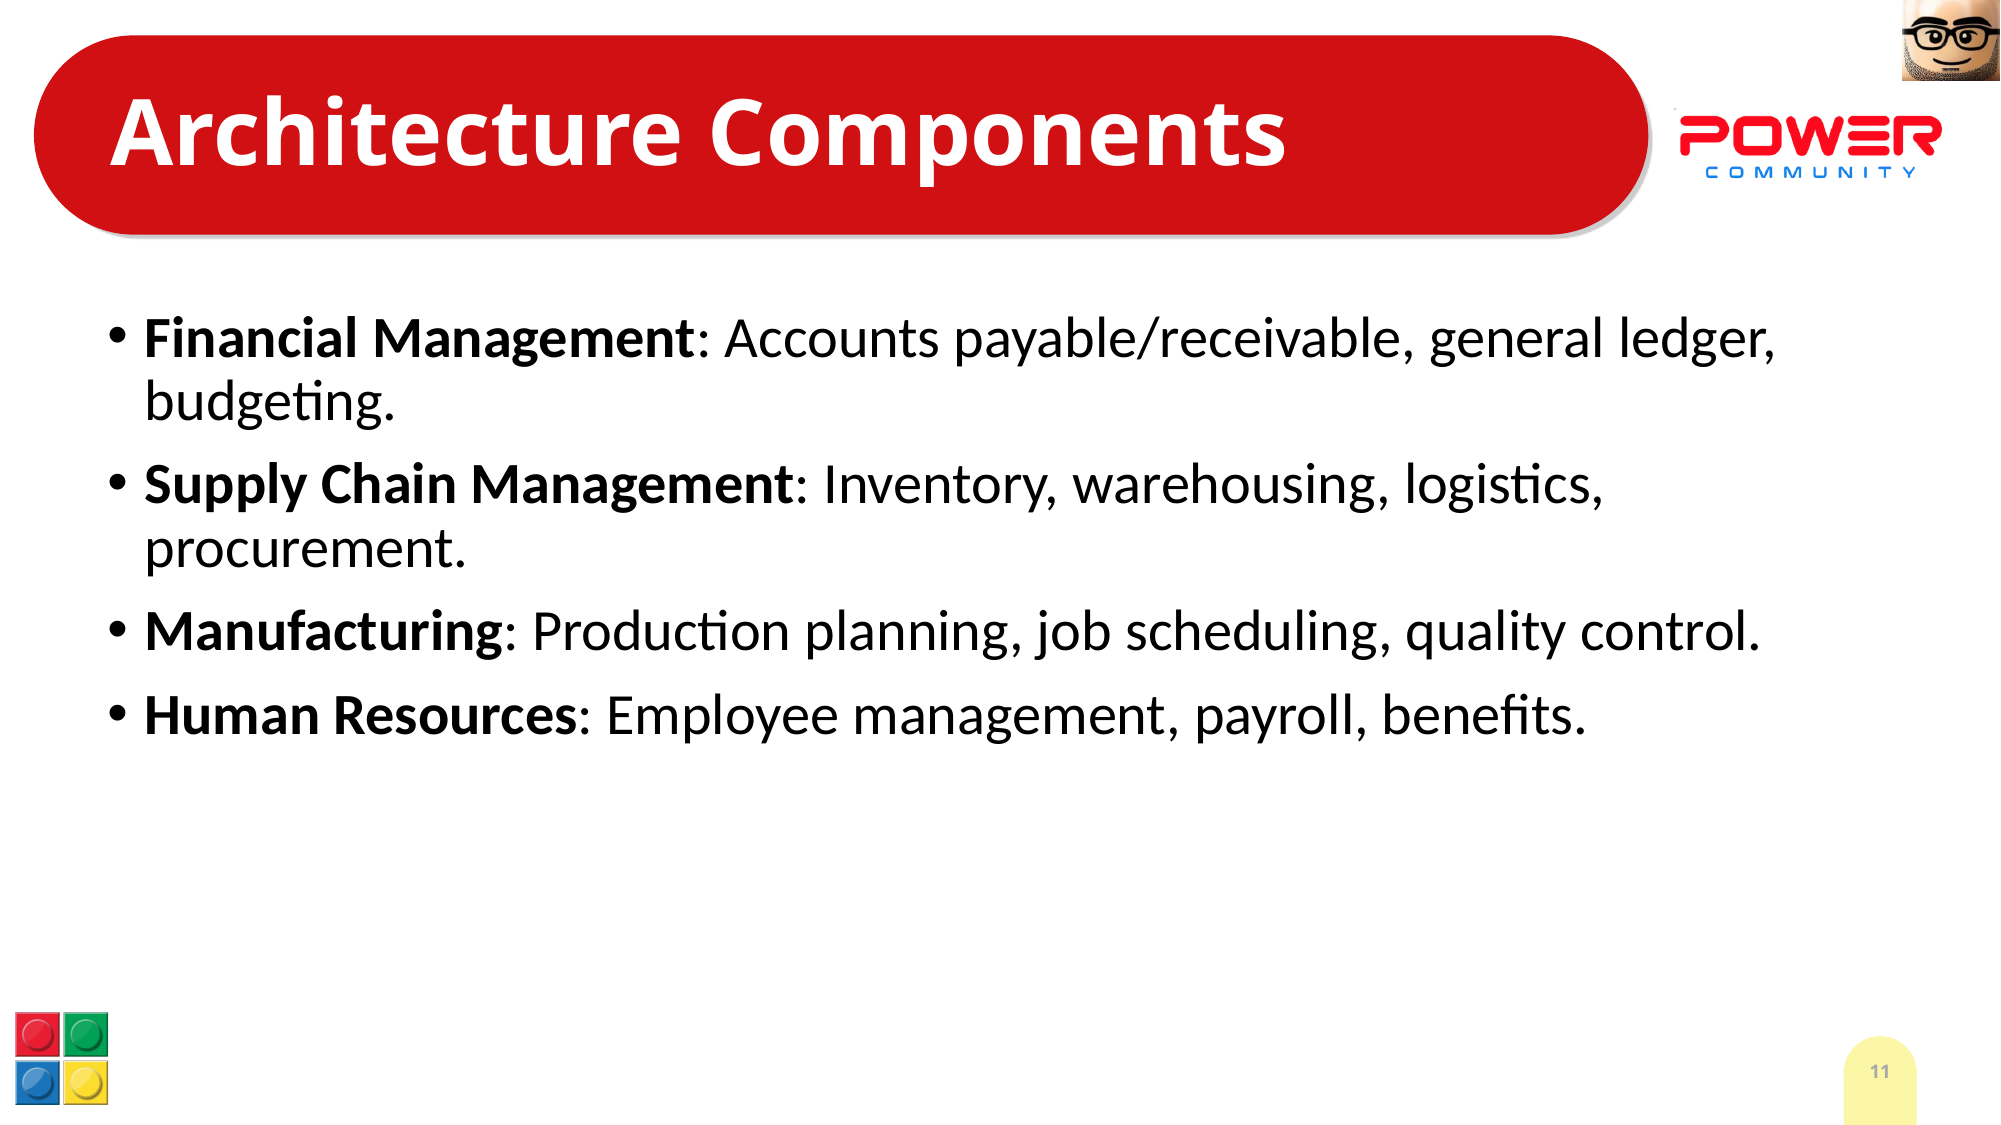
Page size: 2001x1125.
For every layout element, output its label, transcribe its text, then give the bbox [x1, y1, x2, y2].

text_box [32, 34, 1650, 236]
list Financial Management: Accounts payable/receivable, general ledger, budgeting. Supply Chain Management: Inventory, warehousing, logistics, procurement. Manufacturing: Production planning, job scheduling, quality control. Human Resources: Employee management, payroll, benefits. [92, 299, 1908, 1014]
picture [1668, 93, 1948, 192]
picture [1902, 0, 2000, 81]
picture [12, 1009, 111, 1109]
slide_number 11 [1853, 1042, 1908, 1103]
text_box Architecture Components [110, 66, 1328, 192]
